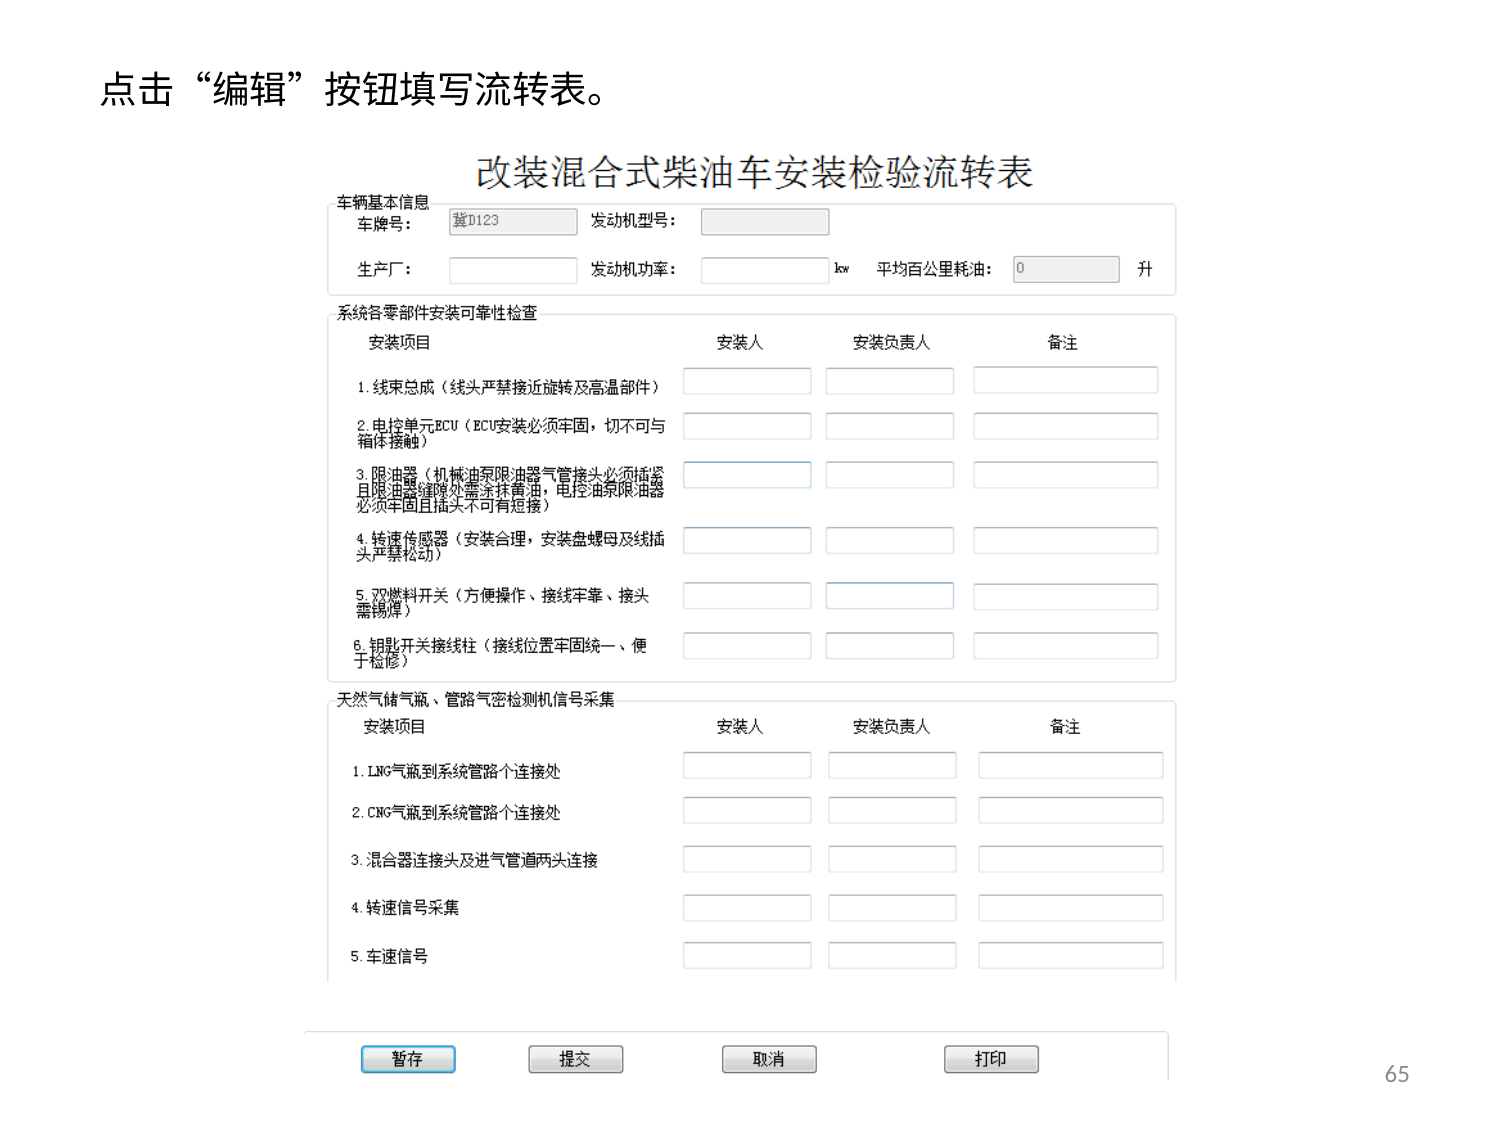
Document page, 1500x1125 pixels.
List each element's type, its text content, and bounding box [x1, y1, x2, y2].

picture [304, 1030, 1169, 1080]
text_box 点击“编辑”按钮填写流转表。 [84, 58, 640, 119]
picture [316, 143, 1183, 982]
slide_number 65 [1074, 1042, 1425, 1103]
